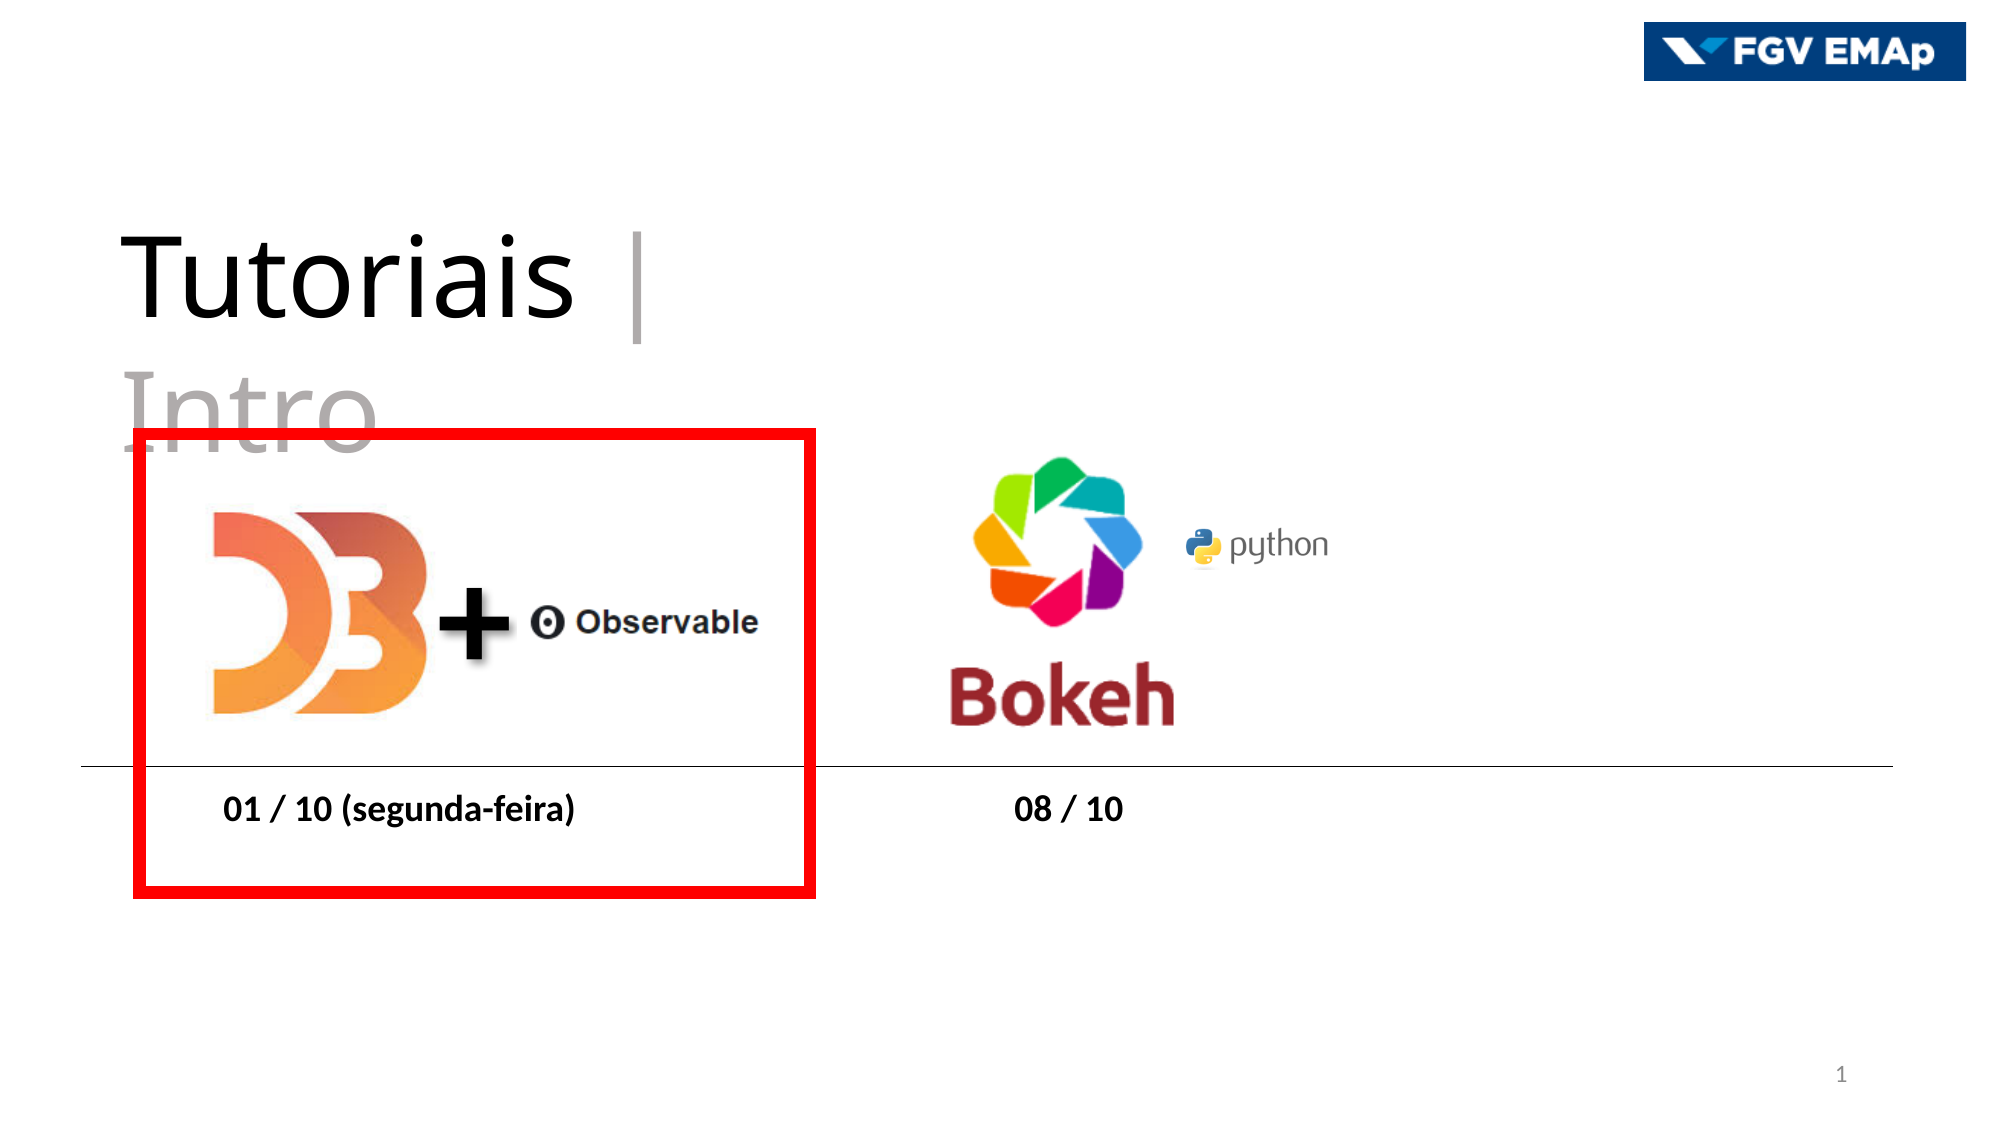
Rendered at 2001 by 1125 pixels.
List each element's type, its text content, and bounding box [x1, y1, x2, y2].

picture [1644, 22, 1967, 81]
picture [1185, 523, 1330, 570]
text_box 08 / 10 [999, 776, 1183, 836]
text_box [138, 767, 811, 894]
text_box [138, 433, 811, 766]
picture [183, 496, 461, 732]
text_box Tutoriais | Intro [106, 197, 913, 482]
picture [934, 445, 1183, 732]
slide_number 1 [1412, 1042, 1863, 1103]
picture [517, 597, 766, 653]
